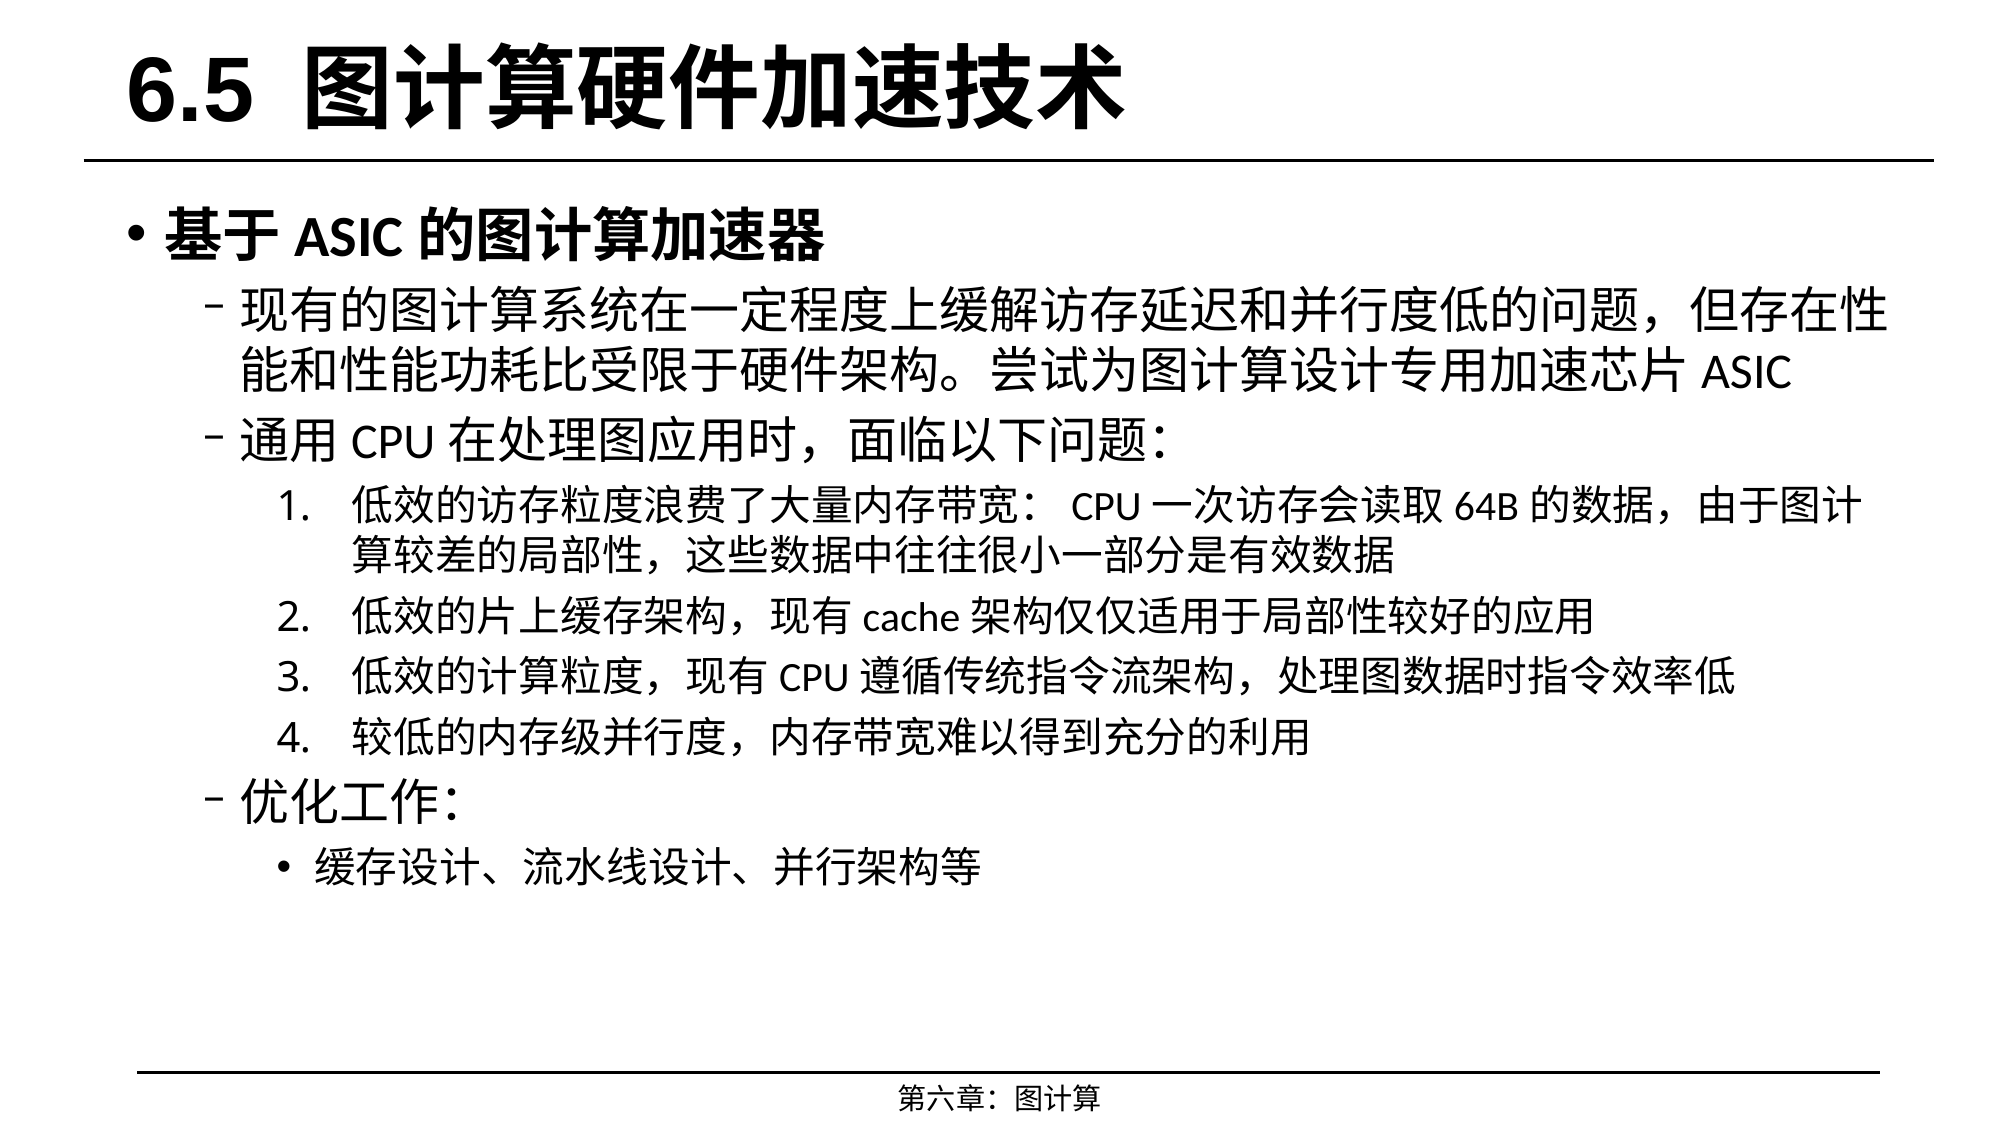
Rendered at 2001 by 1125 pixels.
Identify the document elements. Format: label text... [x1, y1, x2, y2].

list 基于ASIC的图计算加速器 现有的图计算系统在一定程度上缓解访存延迟和并行度低的问题，但存在性能和性能功耗比受限于硬件架构。尝试为图计算设计专用加速芯片ASIC 通用CPU在处理图应用时，面临以下问题： 低效的访存粒度浪费了大量内存带宽：CPU一次访存会读取64B的数据，由于图计算较差的局部性，这些数据中往往很小一部分是有效数据 低效的片上缓存架构，现有cache架构仅仅适用于局部性较好的应用 低效的计算粒度，现有CPU遵循传统指令流架构，处理图数据时指令效率低 较低的内存级并行度，内存带宽难以得到充分的利用 优化工作： 缓存设计、流水线设计、并行架构等 [111, 190, 1905, 1014]
title 6.5 图计算硬件加速技术 [111, 22, 1905, 161]
